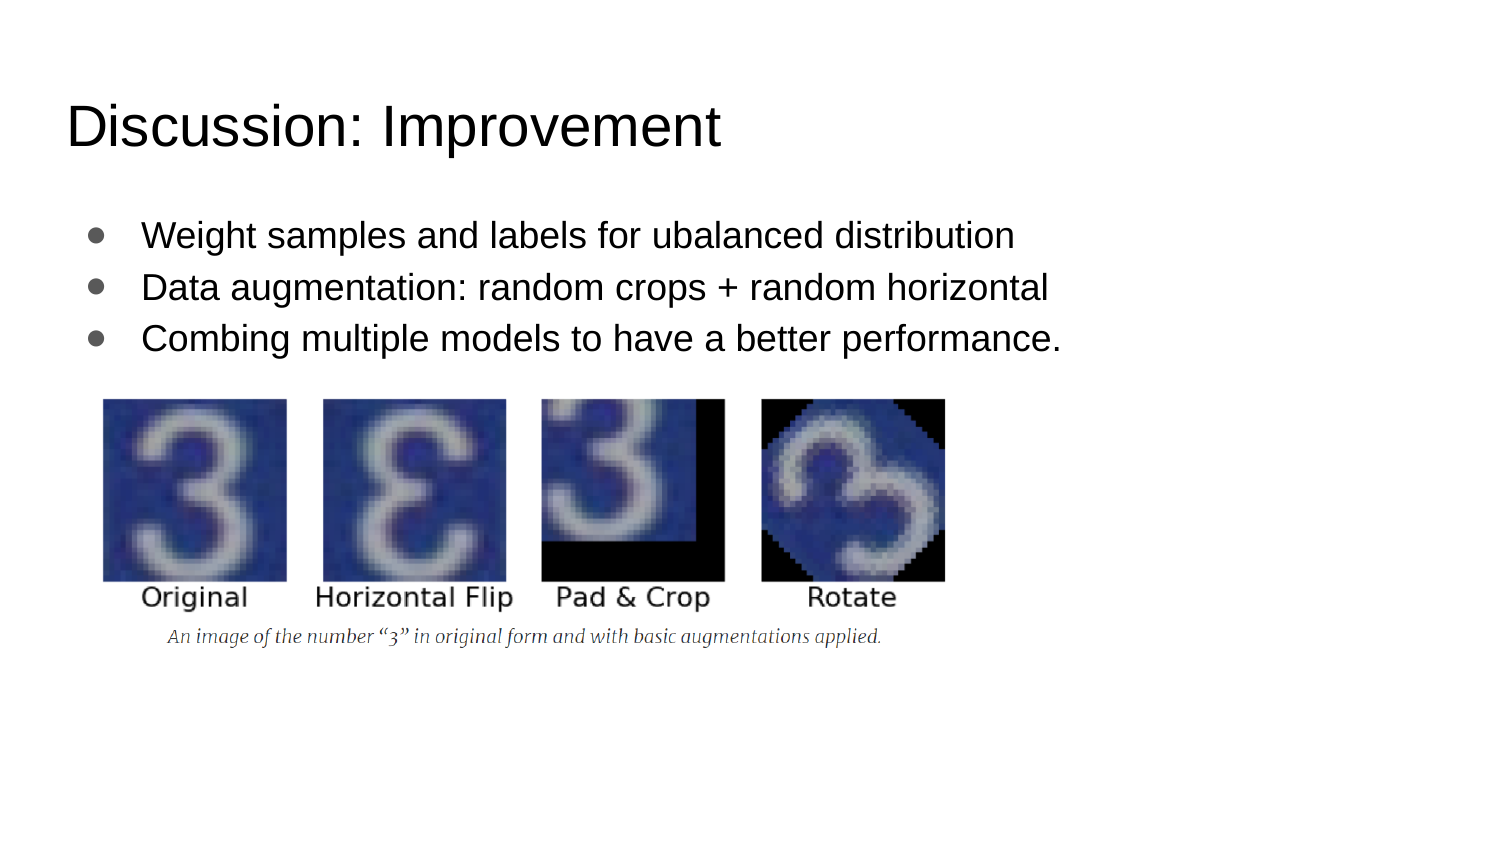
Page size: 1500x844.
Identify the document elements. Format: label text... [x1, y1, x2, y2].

title Discussion: Improvement [51, 72, 1449, 167]
picture [89, 382, 961, 655]
list Weight samples and labels for ubalanced distribution Data augmentation: random crops + random horizontal Combing multiple models to have a better performance. [51, 189, 1449, 750]
